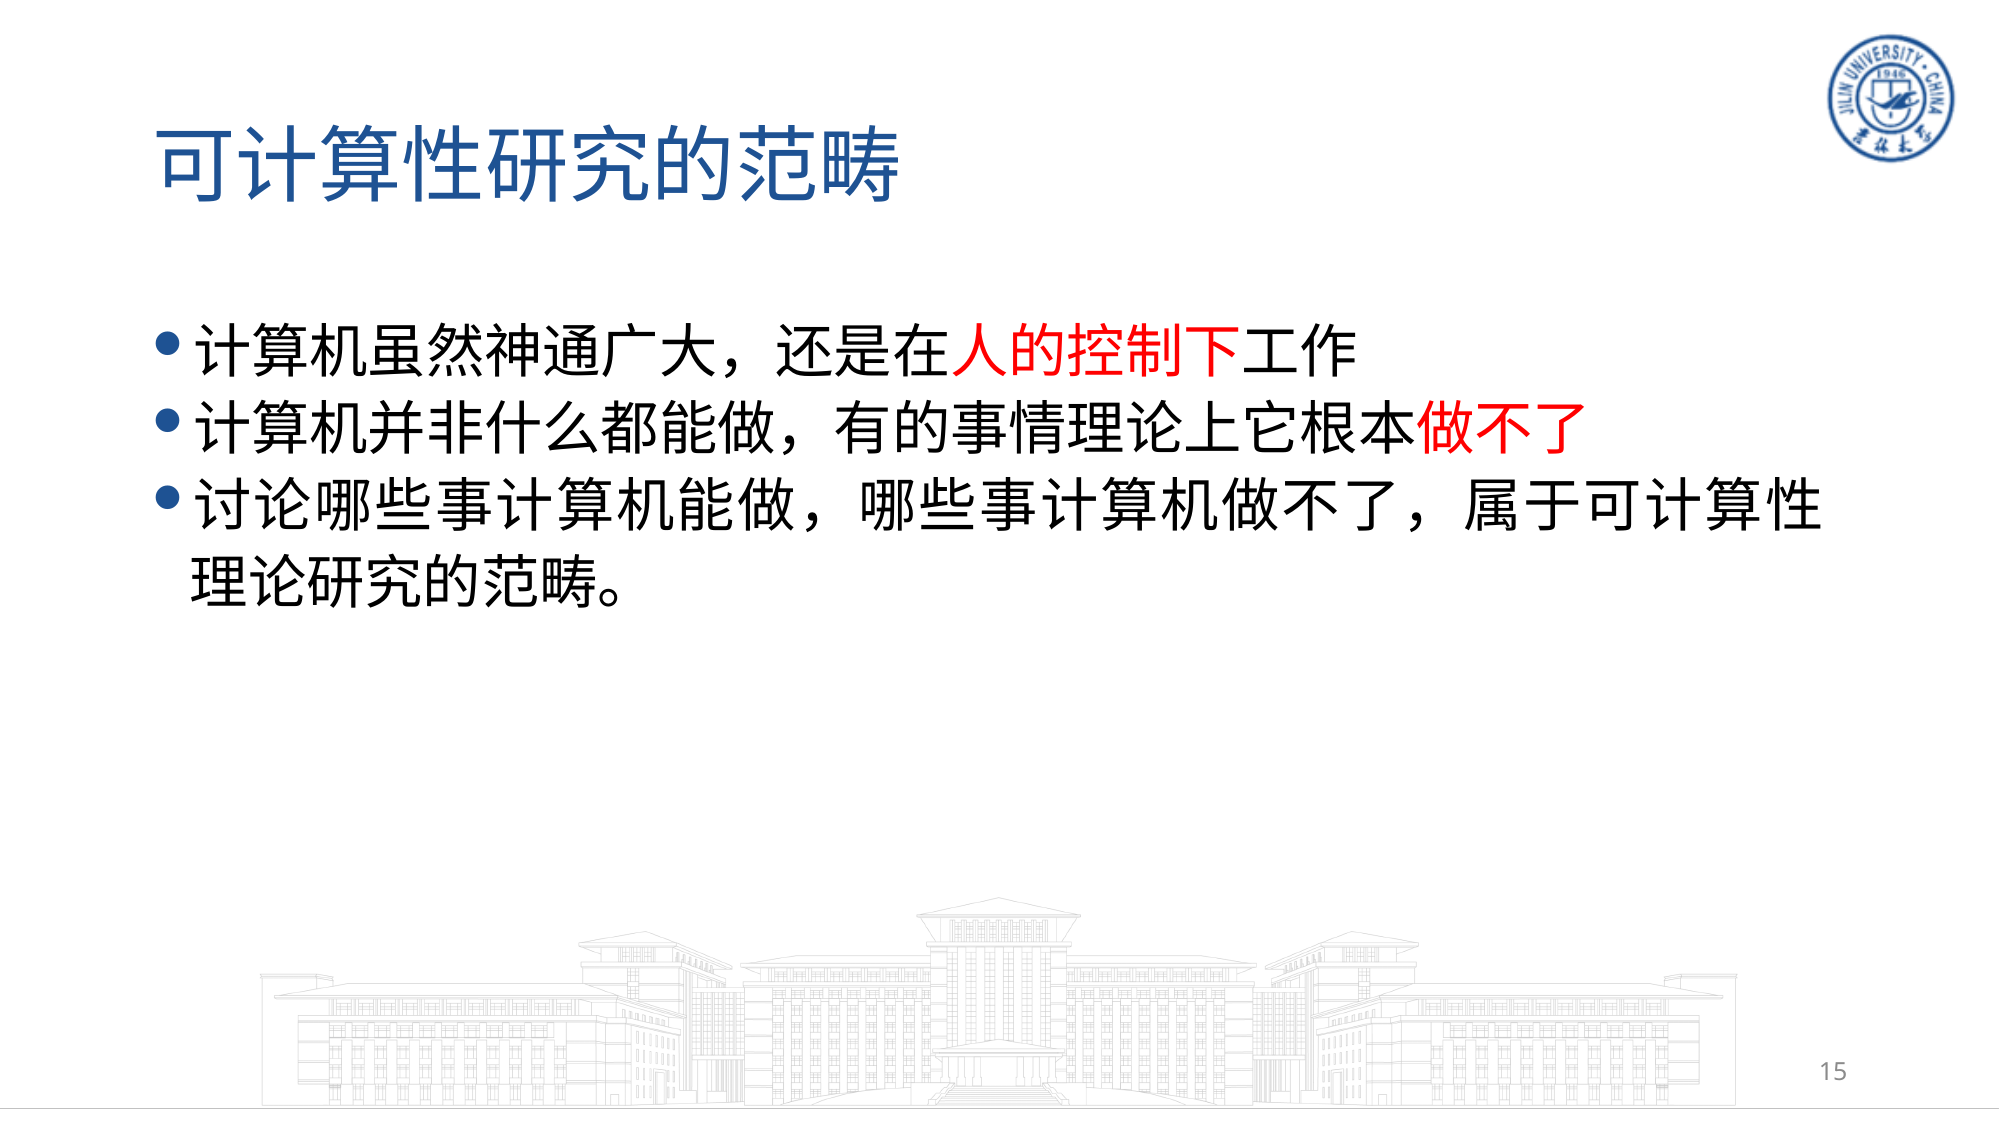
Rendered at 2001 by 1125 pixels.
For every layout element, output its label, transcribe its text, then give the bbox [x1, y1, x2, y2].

list 计算机虽然神通广大，还是在人的控制下工作 计算机并非什么都能做，有的事情理论上它根本做不了 讨论哪些事计算机能做，哪些事计算机做不了，属于可计算性理论研究的范畴。 [137, 299, 1839, 1014]
title 可计算性研究的范畴 [137, 59, 1863, 278]
slide_number 15 [1412, 1042, 1863, 1103]
picture [1824, 15, 1965, 173]
